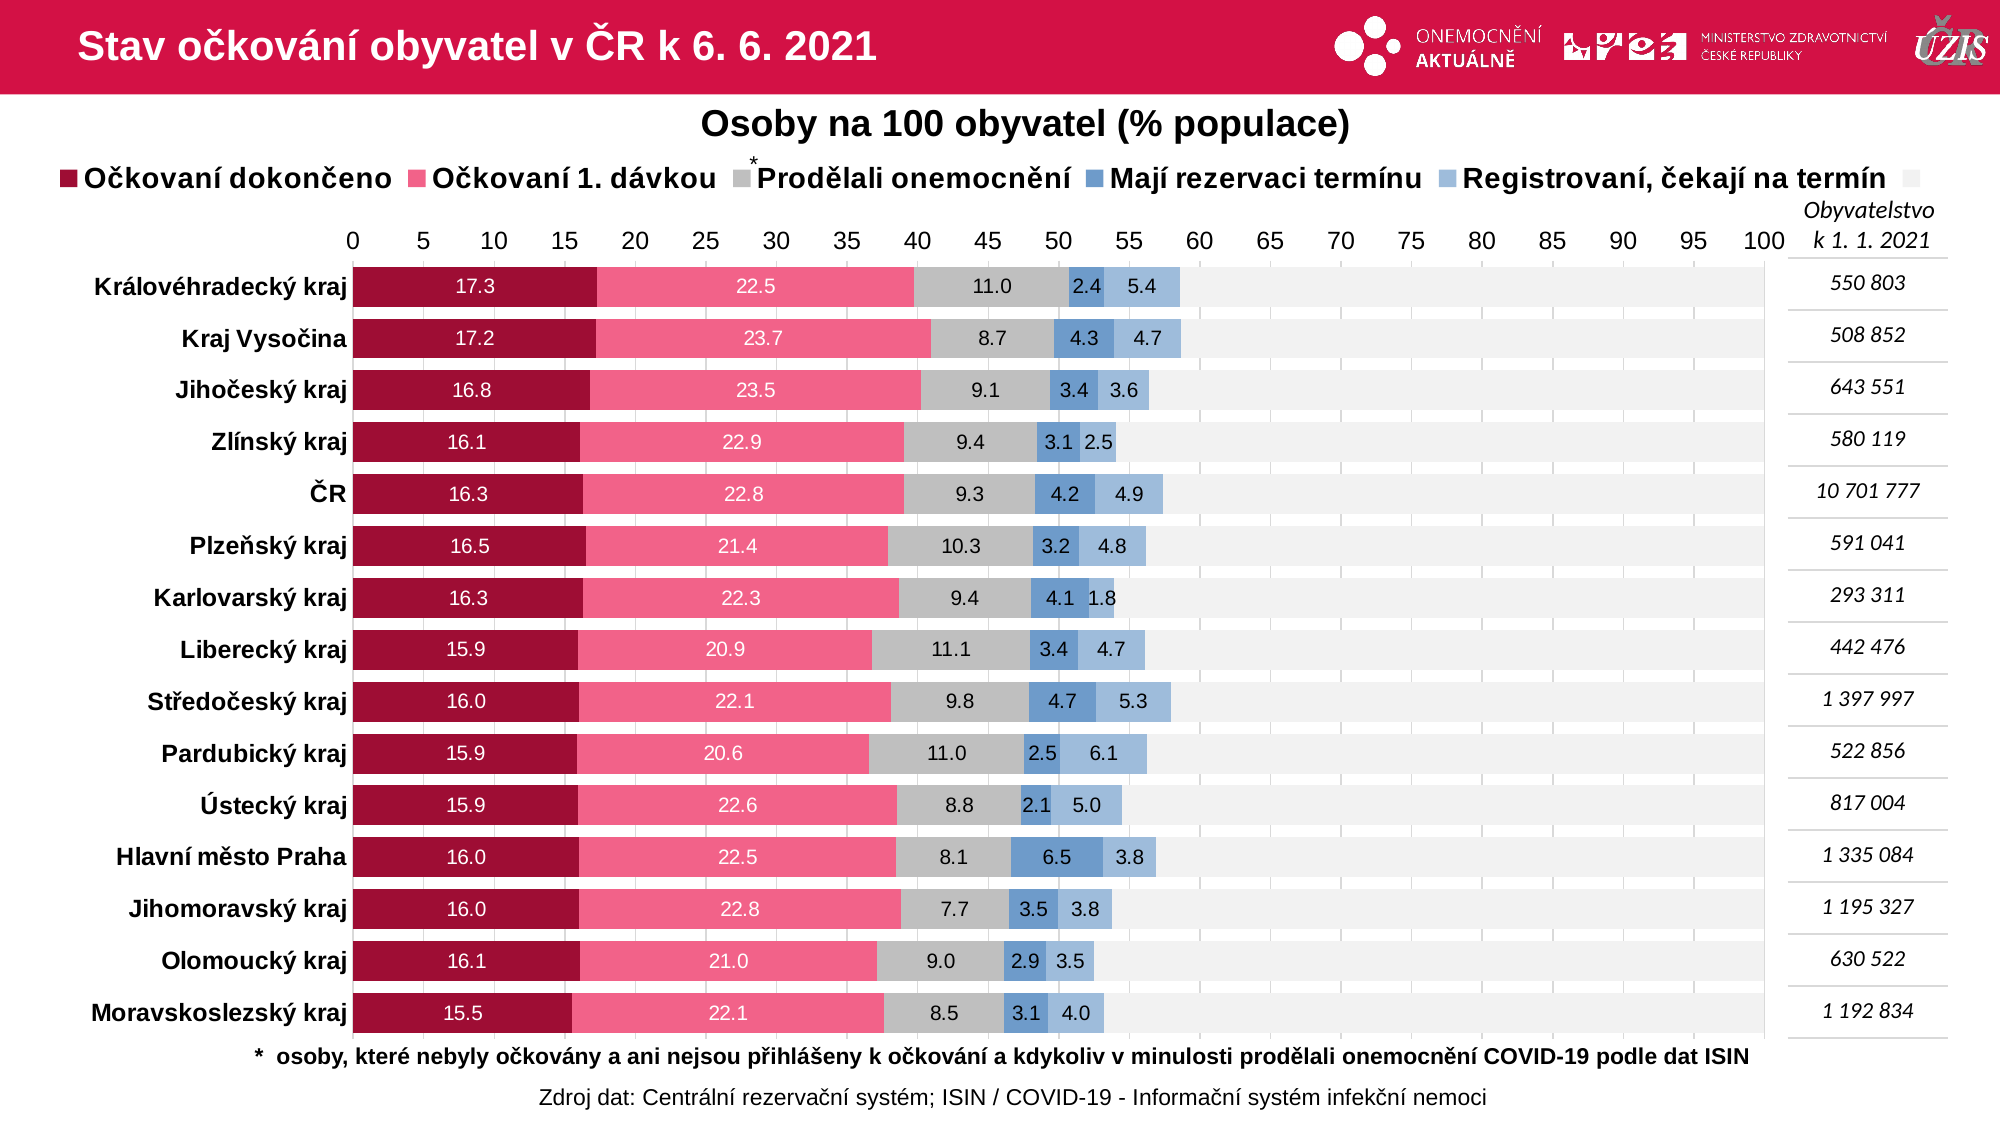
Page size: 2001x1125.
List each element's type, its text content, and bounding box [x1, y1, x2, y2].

text_box * osoby, které nebyly očkovány a ani nejsou přihlášeny k očkování a kdykoliv v minulosti prodělali onemocnění COVID-19 podle dat ISIN [239, 1055, 1766, 1077]
picture [1563, 31, 1888, 60]
picture [1915, 15, 1989, 66]
chart [36, 97, 1964, 1055]
text_box Osoby na 100 obyvatel (% populace) [316, 91, 1736, 97]
picture [1334, 16, 1542, 76]
text_box Zdroj dat: Centrální rezervační systém; ISIN / COVID-19 - Informační systém infekční nemoci [523, 1077, 1503, 1118]
title Stav očkování obyvatel v ČR k 6. 6. 2021 [62, 0, 1144, 95]
